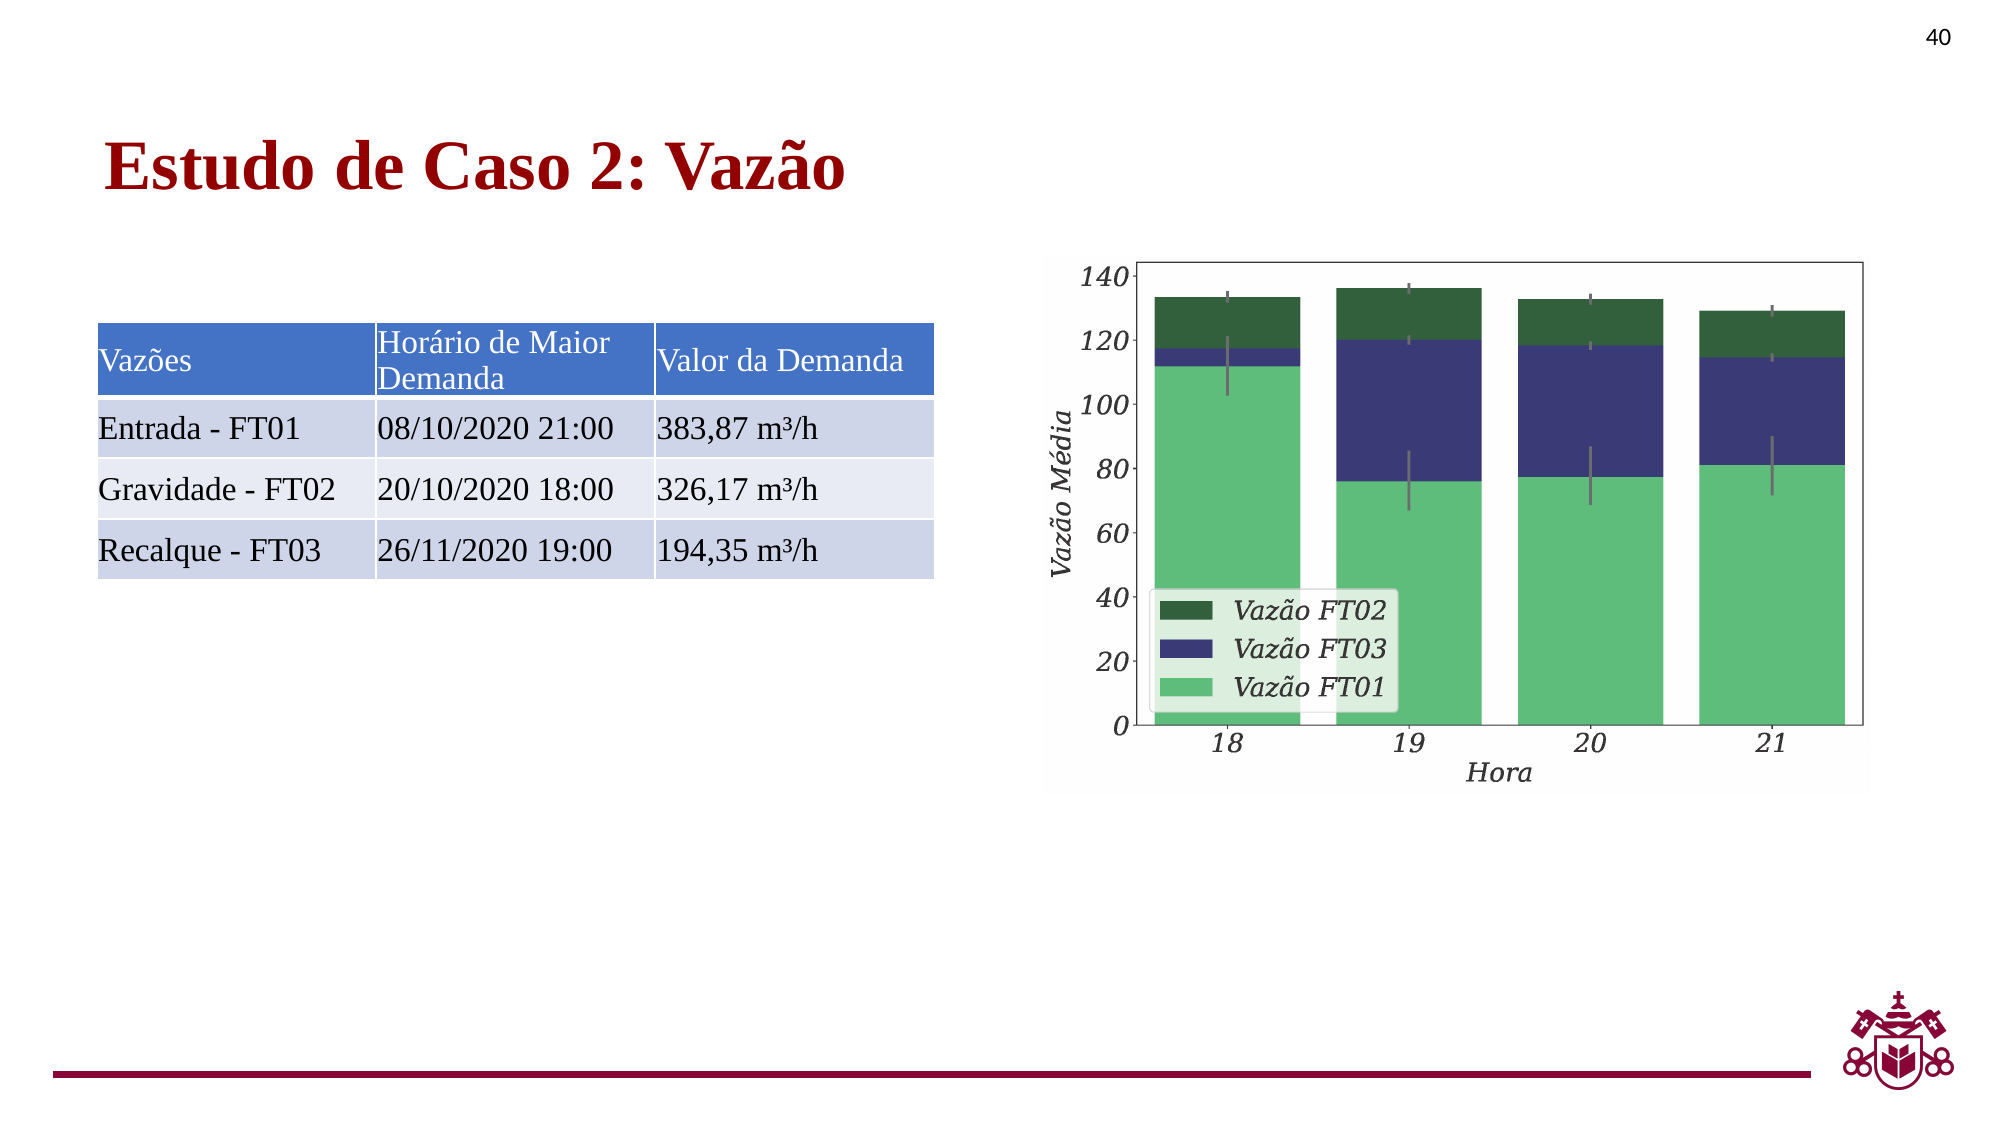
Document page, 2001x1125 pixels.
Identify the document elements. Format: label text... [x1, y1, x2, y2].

slide_number 40 [1516, 5, 1967, 66]
table_header Vazões [98, 323, 375, 395]
table_cell 326,17 m³/h [656, 459, 934, 518]
table_header Valor da Demanda [656, 323, 934, 395]
table_cell 26/11/2020 19:00 [377, 520, 654, 579]
table_cell 194,35 m³/h [656, 520, 934, 579]
table_cell 383,87 m³/h [656, 400, 934, 457]
table_cell 08/10/2020 21:00 [377, 400, 654, 457]
table_cell Recalque - FT03 [98, 520, 375, 579]
table_header Horário de Maior Demanda [377, 323, 654, 395]
table_cell 20/10/2020 18:00 [377, 459, 654, 518]
picture [1843, 991, 1954, 1090]
list Estudo de Caso 2: Vazão [89, 65, 1790, 211]
picture [1043, 255, 1870, 794]
table_cell Gravidade - FT02 [98, 459, 375, 518]
table_cell Entrada - FT01 [98, 400, 375, 457]
